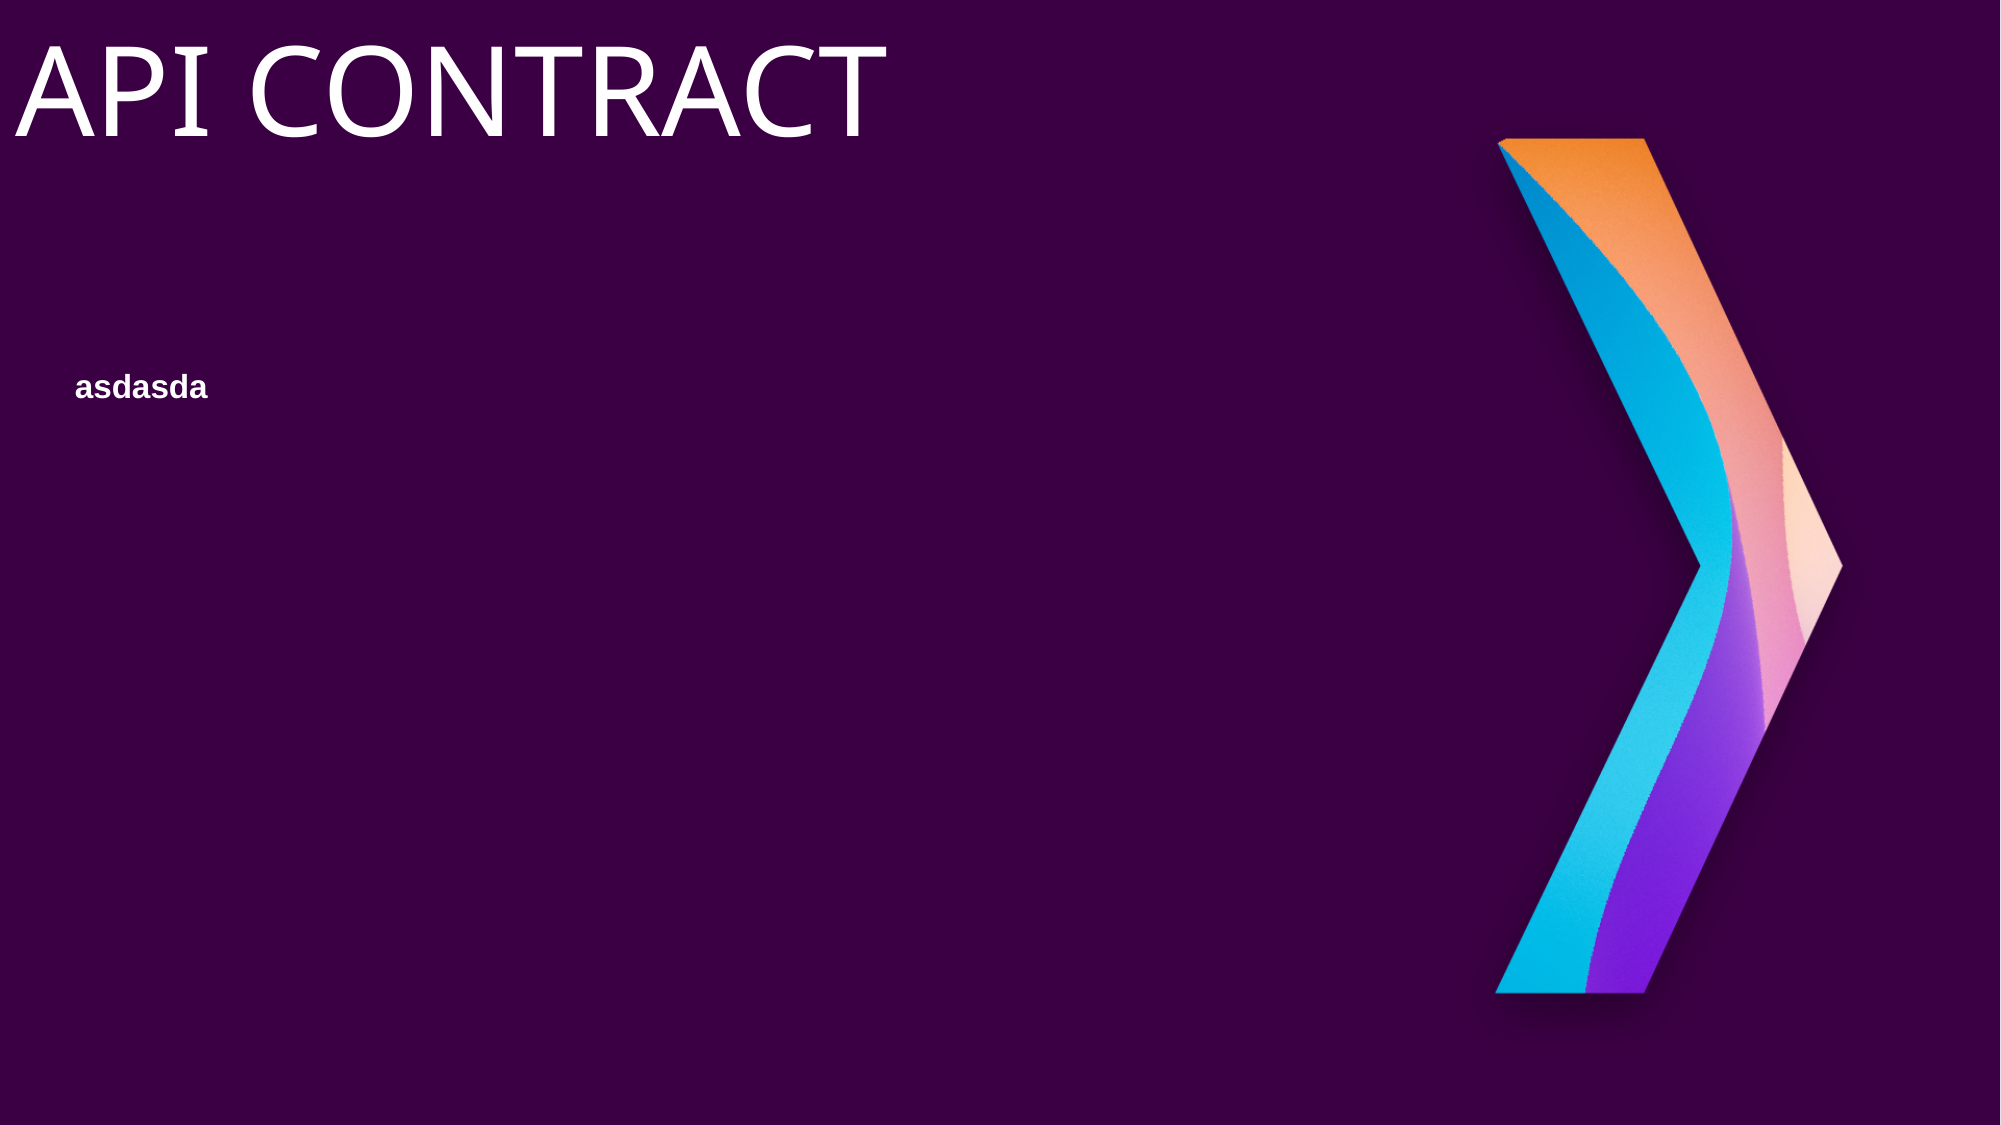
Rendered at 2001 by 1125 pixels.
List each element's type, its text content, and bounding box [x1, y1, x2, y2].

picture [0, 0, 2001, 1125]
text_box asdasda [60, 357, 1498, 940]
text_box API CONTRACT [0, 0, 927, 172]
